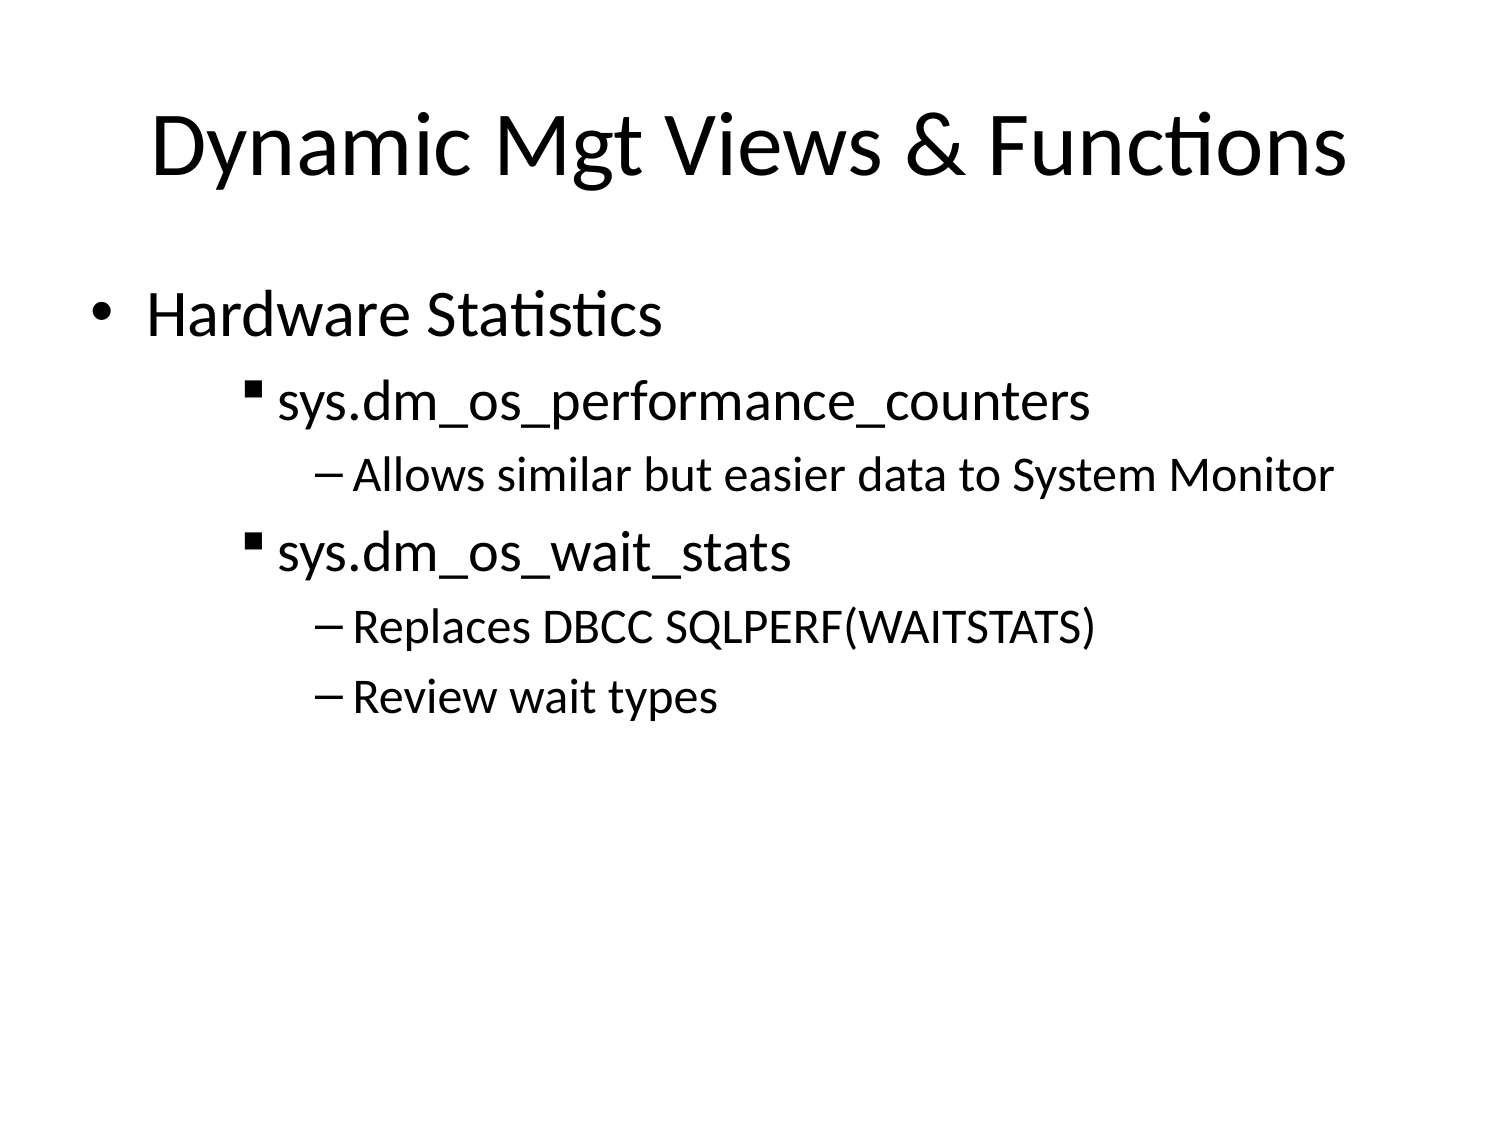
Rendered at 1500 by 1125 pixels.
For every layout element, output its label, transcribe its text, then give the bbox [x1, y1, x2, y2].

list Hardware Statistics sys.dm_os_performance_counters Allows similar but easier data to System Monitor sys.dm_os_wait_stats Replaces DBCC SQLPERF(WAITSTATS) Review wait types [75, 262, 1425, 1005]
title Dynamic Mgt Views & Functions [75, 45, 1425, 233]
